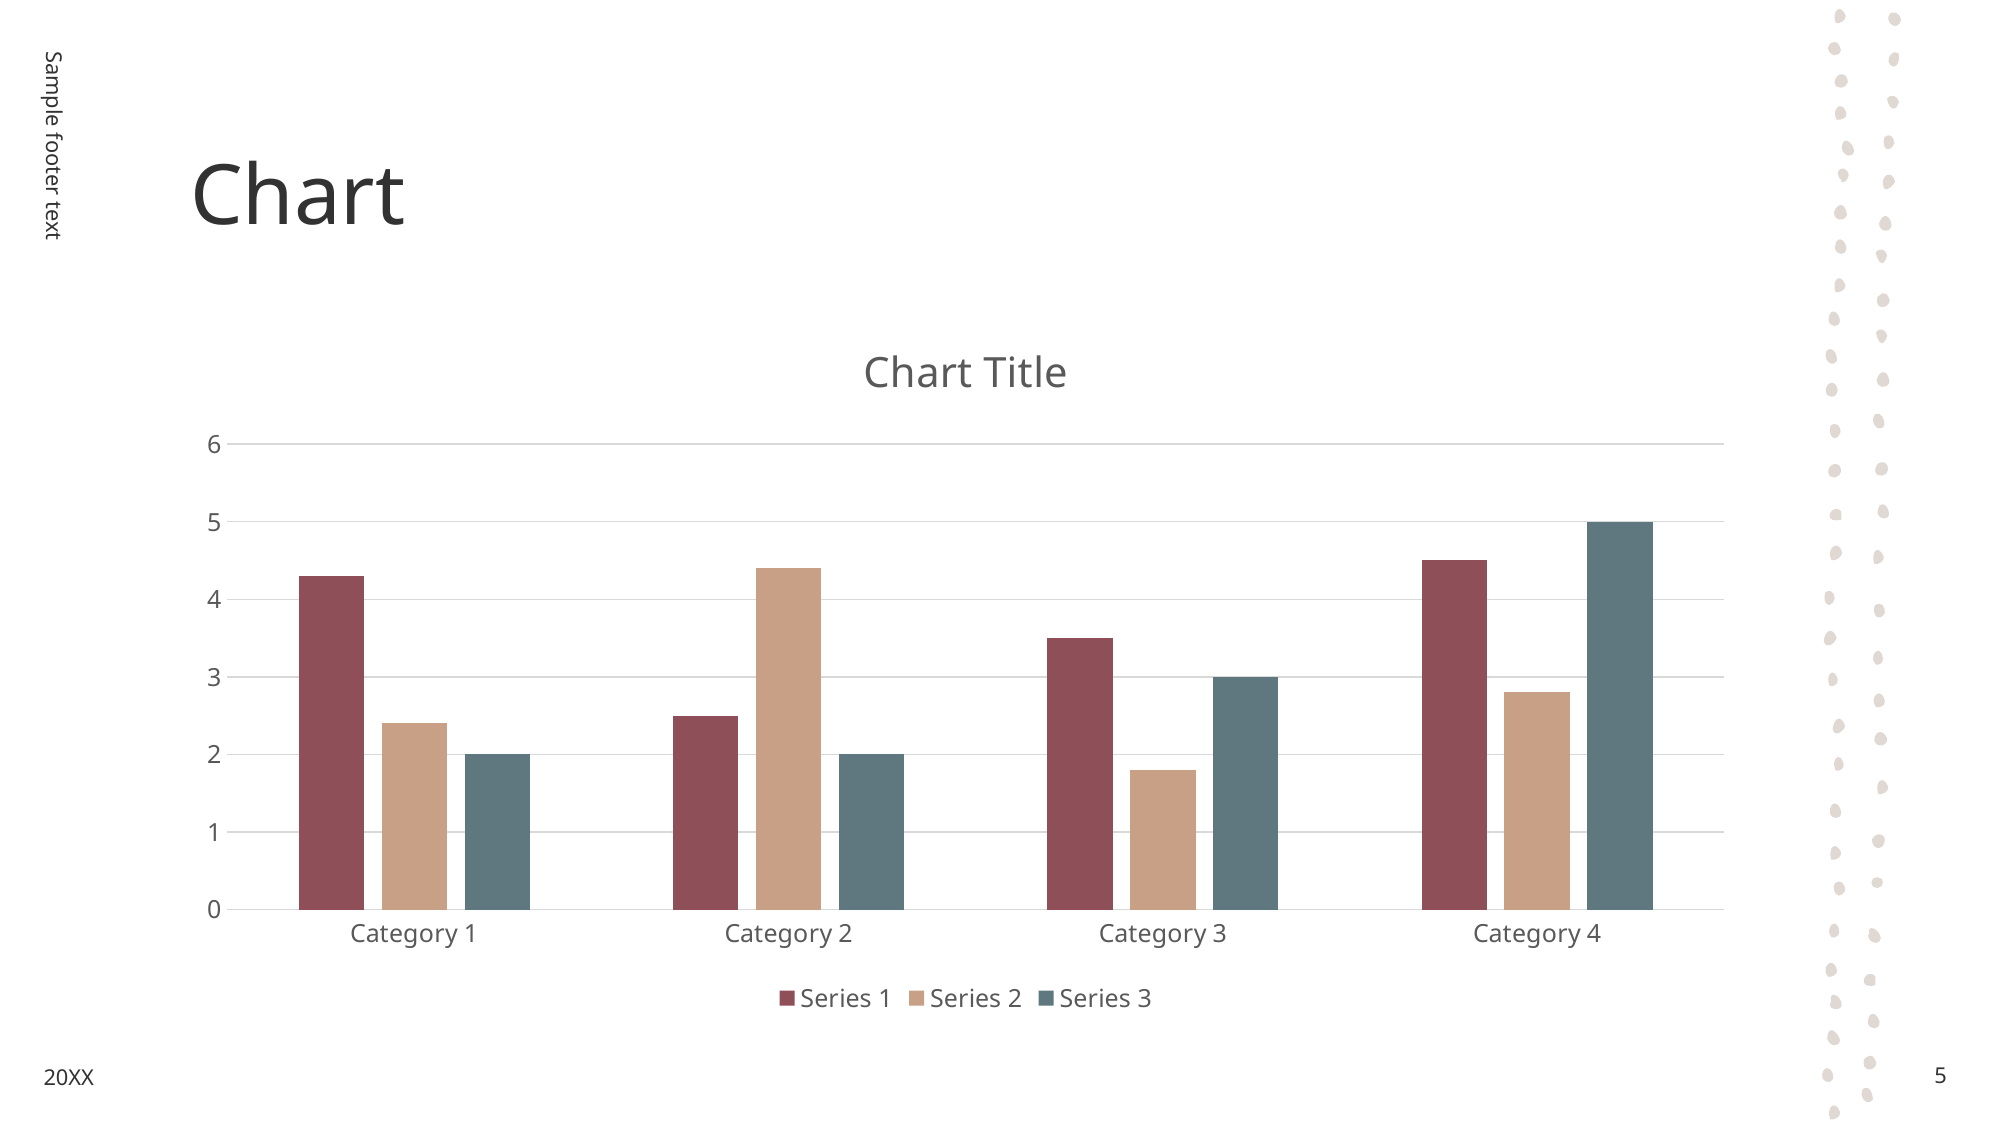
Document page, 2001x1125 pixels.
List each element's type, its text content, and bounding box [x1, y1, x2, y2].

slide_number 5 [1879, 1046, 1962, 1107]
slide_number 20XX [28, 1046, 496, 1107]
chart [175, 307, 1756, 1022]
footer Sample footer text [19, 36, 88, 719]
title Chart [175, 82, 1756, 300]
